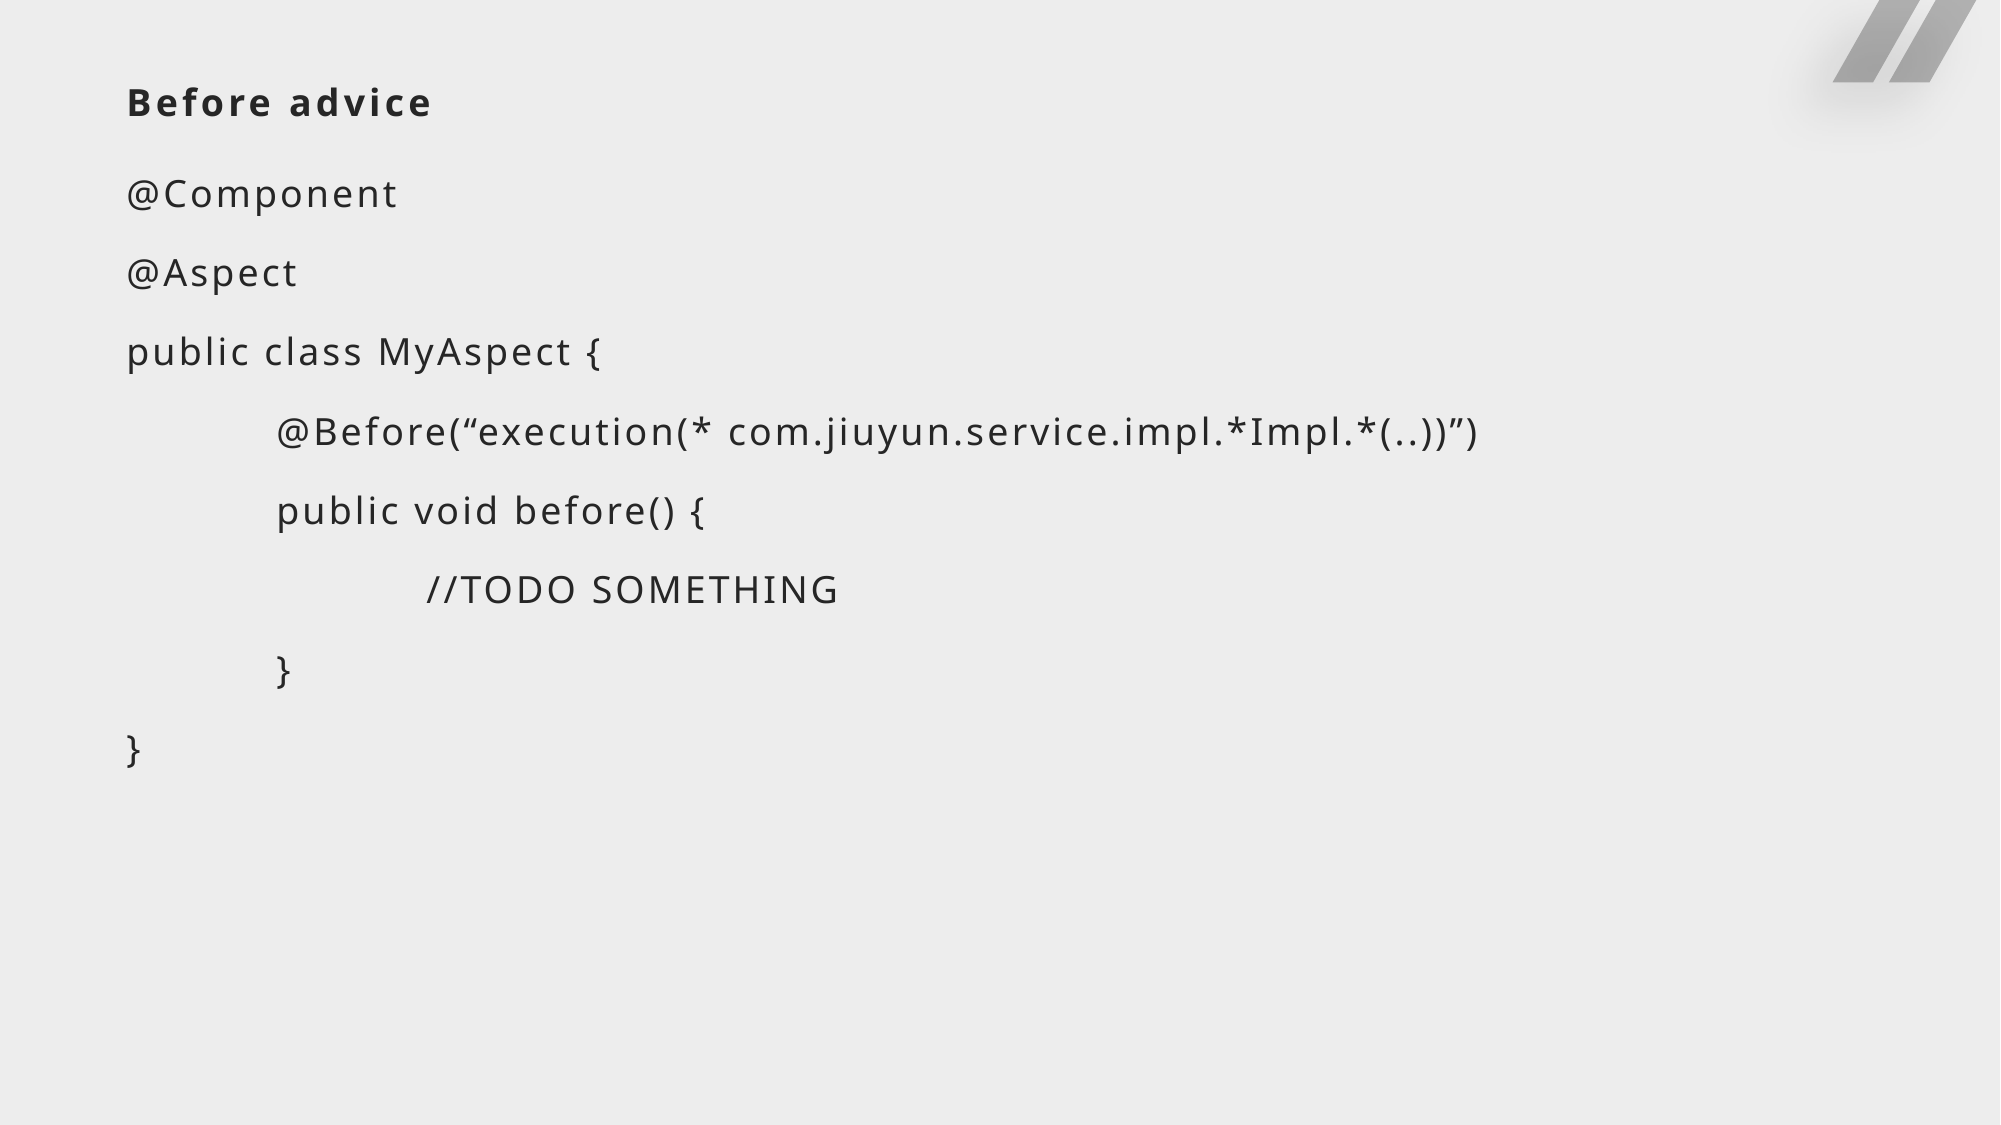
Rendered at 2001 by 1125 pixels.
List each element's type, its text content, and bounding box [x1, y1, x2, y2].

list @Component @Aspect public class MyAspect { @Before(“execution(* com.jiuyun.service.impl.*Impl.*(..))”) public void before() { //TODO SOMETHING } } [109, 156, 1891, 1041]
title Before advice [109, 72, 1891, 146]
